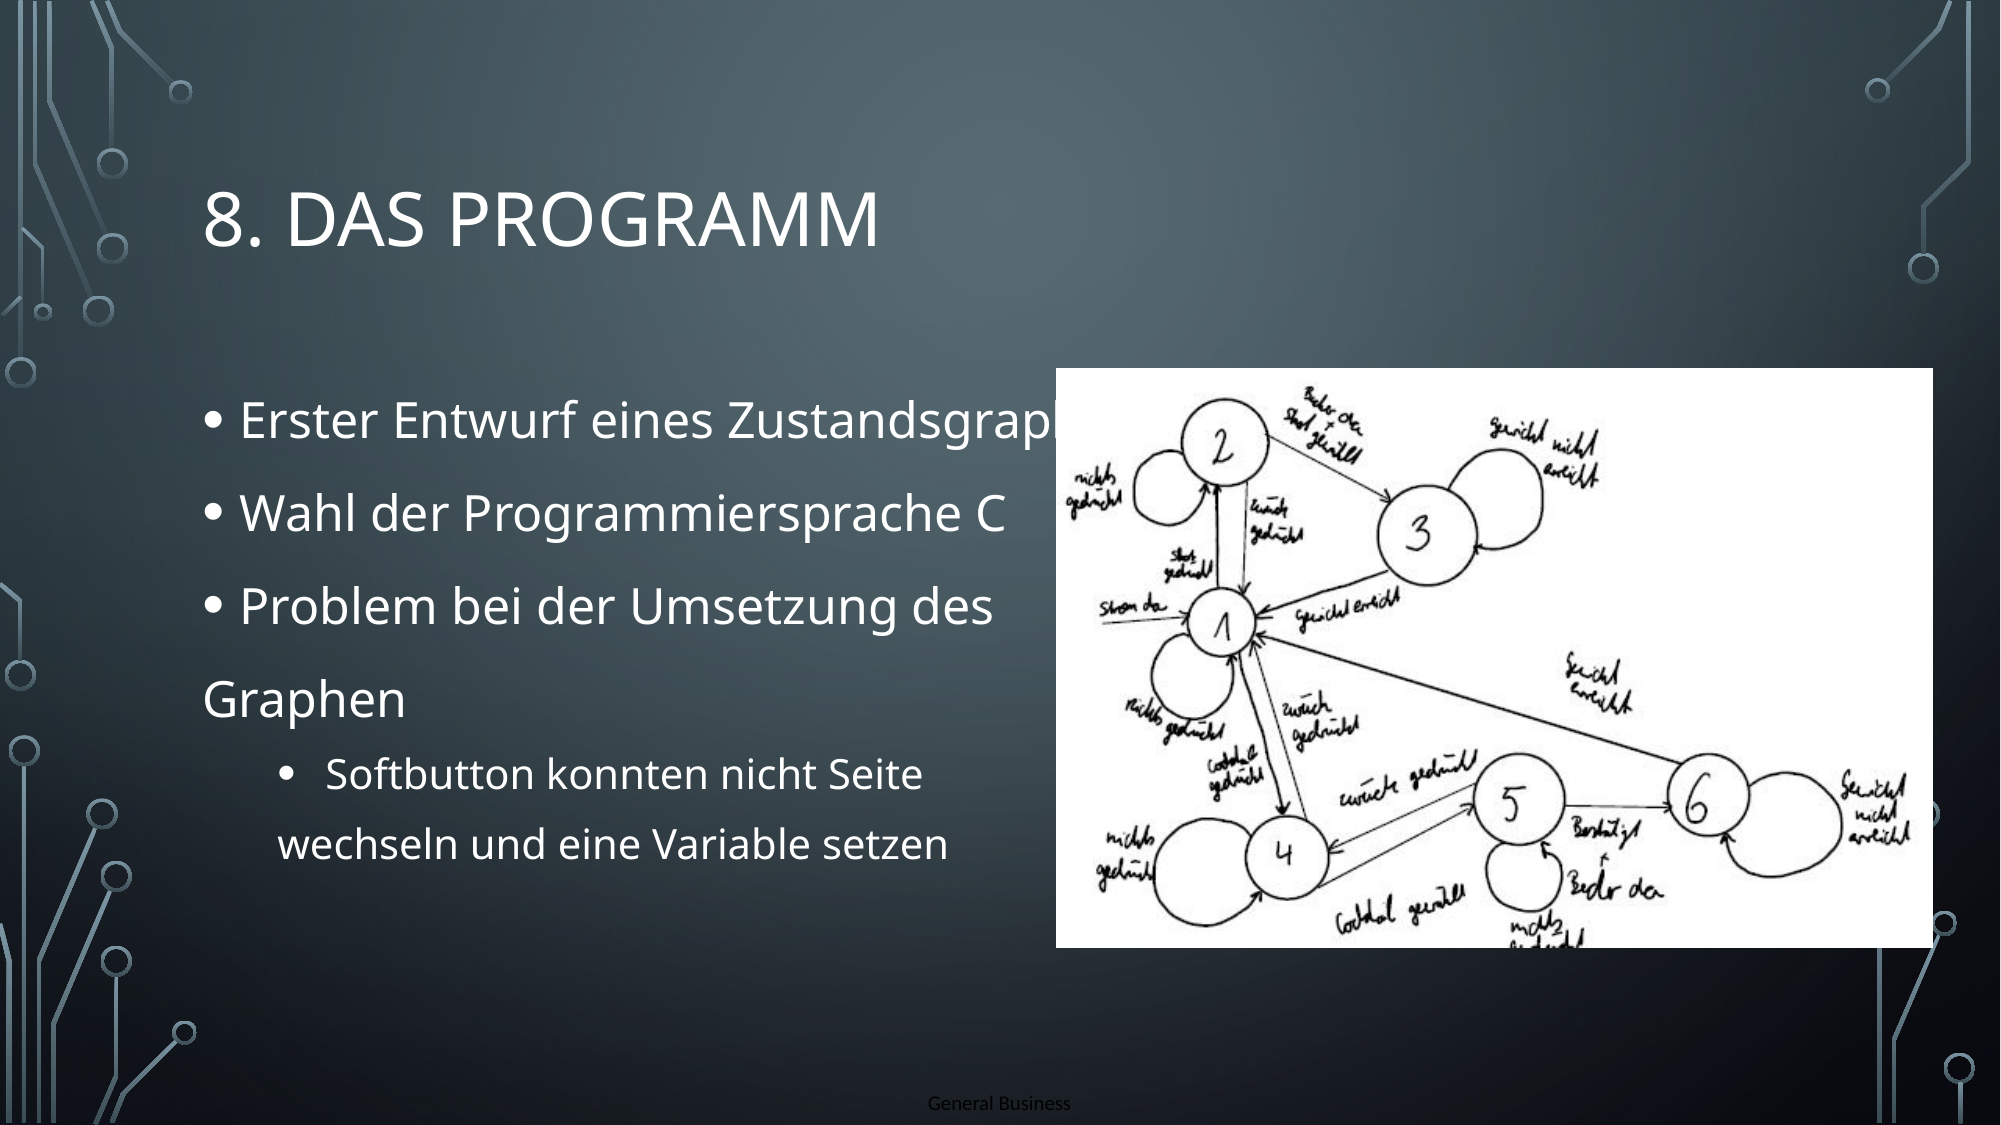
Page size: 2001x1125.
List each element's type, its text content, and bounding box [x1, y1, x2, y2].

picture [1056, 368, 1934, 948]
list Erster Entwurf eines Zustandsgraphen: Wahl der Programmiersprache C Problem bei der Umsetzung des Graphen Softbutton konnten nicht Seite wechseln und eine Variable setzen [187, 369, 1813, 950]
title 8. Das Programm [187, 101, 1813, 344]
